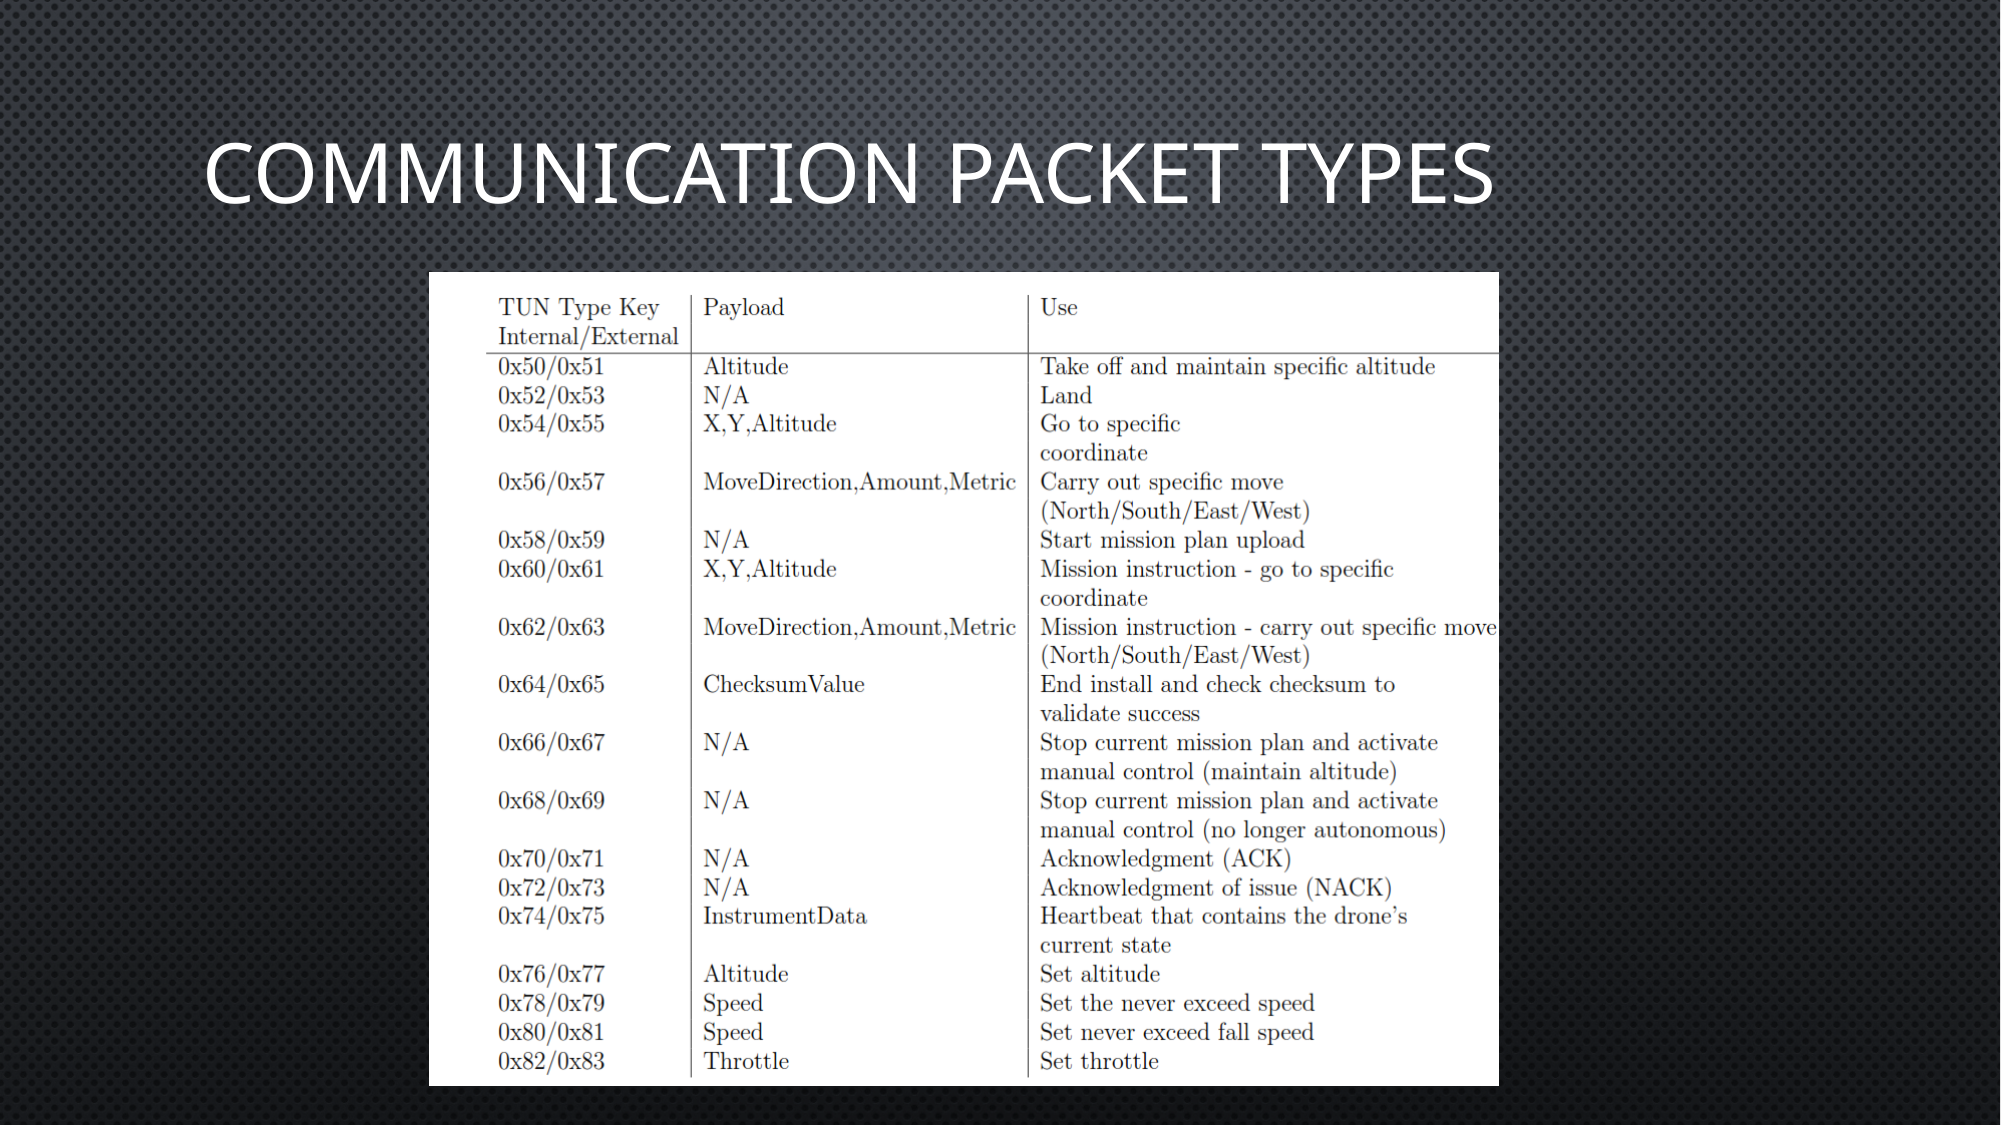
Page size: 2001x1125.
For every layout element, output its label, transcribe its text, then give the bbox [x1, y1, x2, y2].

title Communication Packet Types [187, 99, 1813, 240]
picture [429, 272, 1500, 1087]
